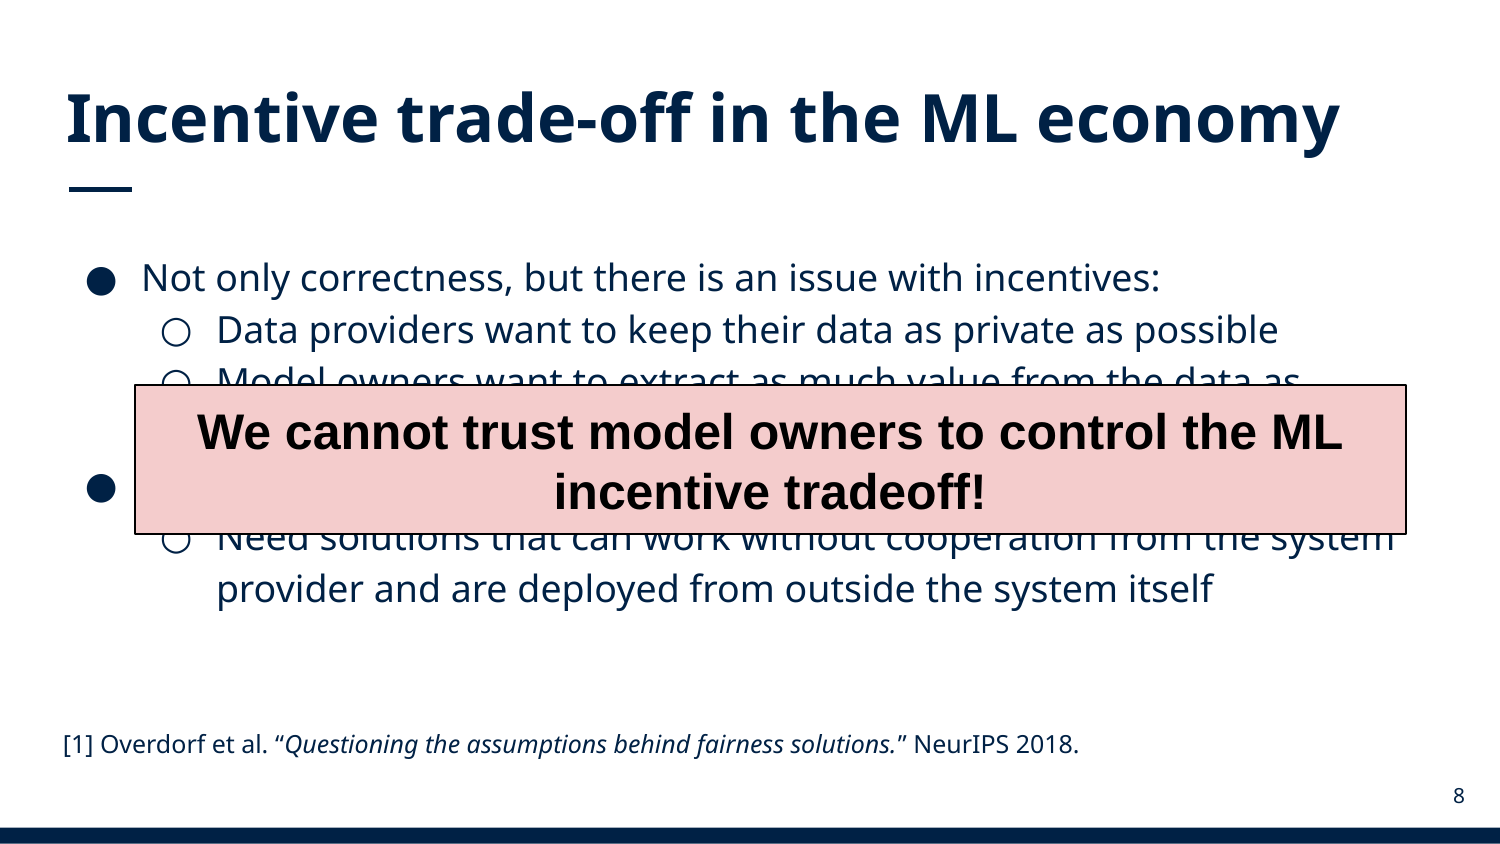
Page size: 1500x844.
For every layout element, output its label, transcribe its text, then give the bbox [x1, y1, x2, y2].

list Not only correctness, but there is an issue with incentives: Data providers want to keep their data as private as possible Model owners want to extract as much value from the data as possible Service providers lack incentives to provide fairness [1] Need solutions that can work without cooperation from the system provider and are deployed from outside the system itself [51, 232, 1449, 750]
slide_number 8 [1389, 764, 1480, 830]
text_box We cannot trust model owners to control the ML incentive tradeoff! [134, 385, 1406, 534]
text_box [1] Overdorf et al. “Questioning the assumptions behind fairness solutions.” NeurIPS 2018. [47, 713, 1390, 791]
title Incentive trade-off in the ML economy [51, 61, 1449, 167]
